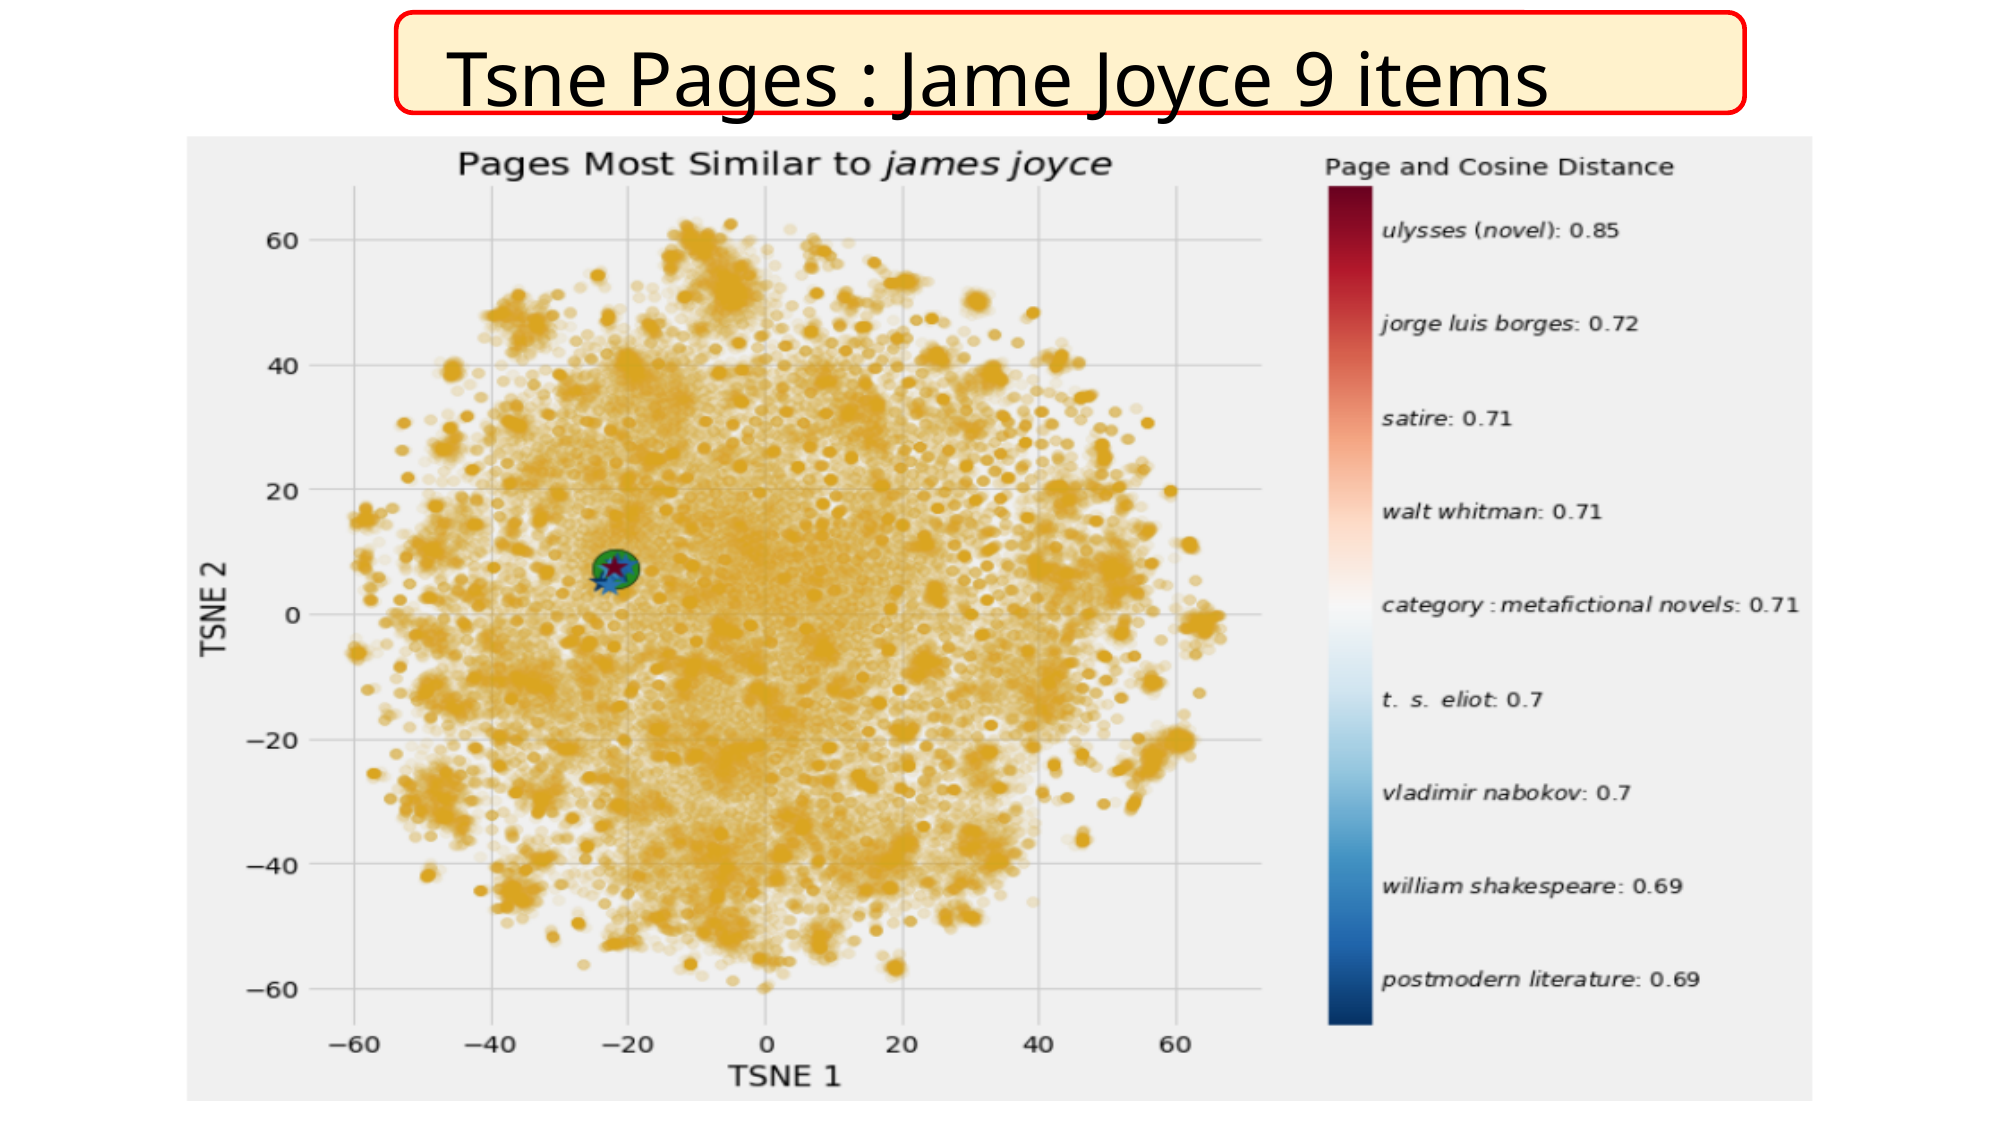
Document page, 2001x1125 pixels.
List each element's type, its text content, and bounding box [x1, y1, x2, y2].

picture [182, 135, 1818, 1101]
text_box [395, 11, 1746, 114]
text_box Tsne Pages : Jame Joyce 9 items [432, 23, 1687, 135]
